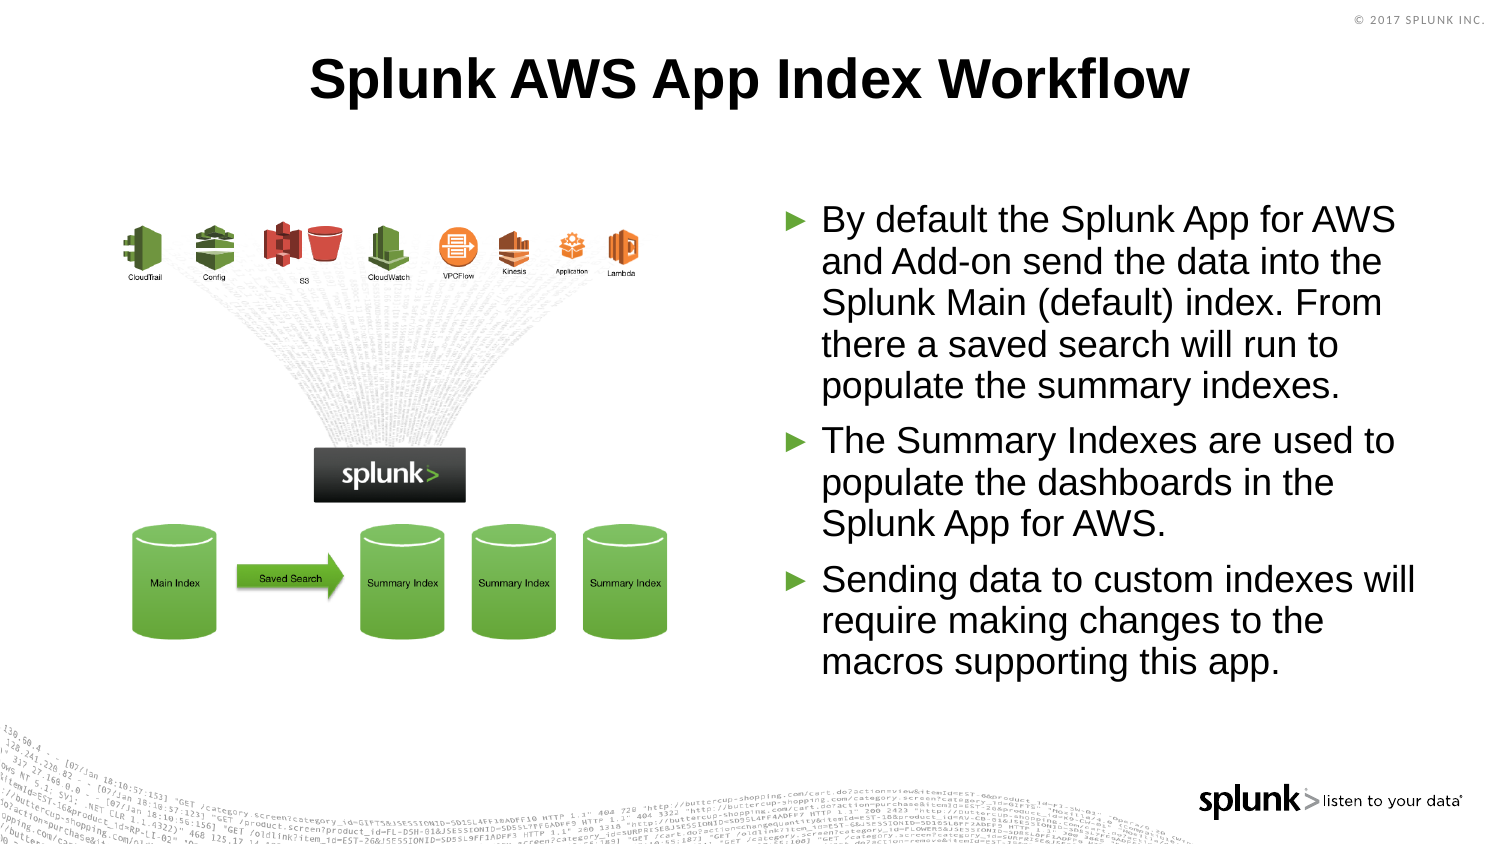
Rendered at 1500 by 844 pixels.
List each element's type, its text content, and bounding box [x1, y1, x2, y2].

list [55, 210, 715, 686]
title Splunk AWS App Index Workflow [56, 38, 1444, 93]
picture [0, 0, 1500, 844]
list By default the Splunk App for AWS and Add-on send the data into the Splunk Main (default) index. From there a saved search will run to populate the summary indexes. The Summary Indexes are used to populate the dashboards in the Splunk App for AWS. Sending data to custom indexes will require making changes to the macros supporting this app. [785, 169, 1444, 727]
